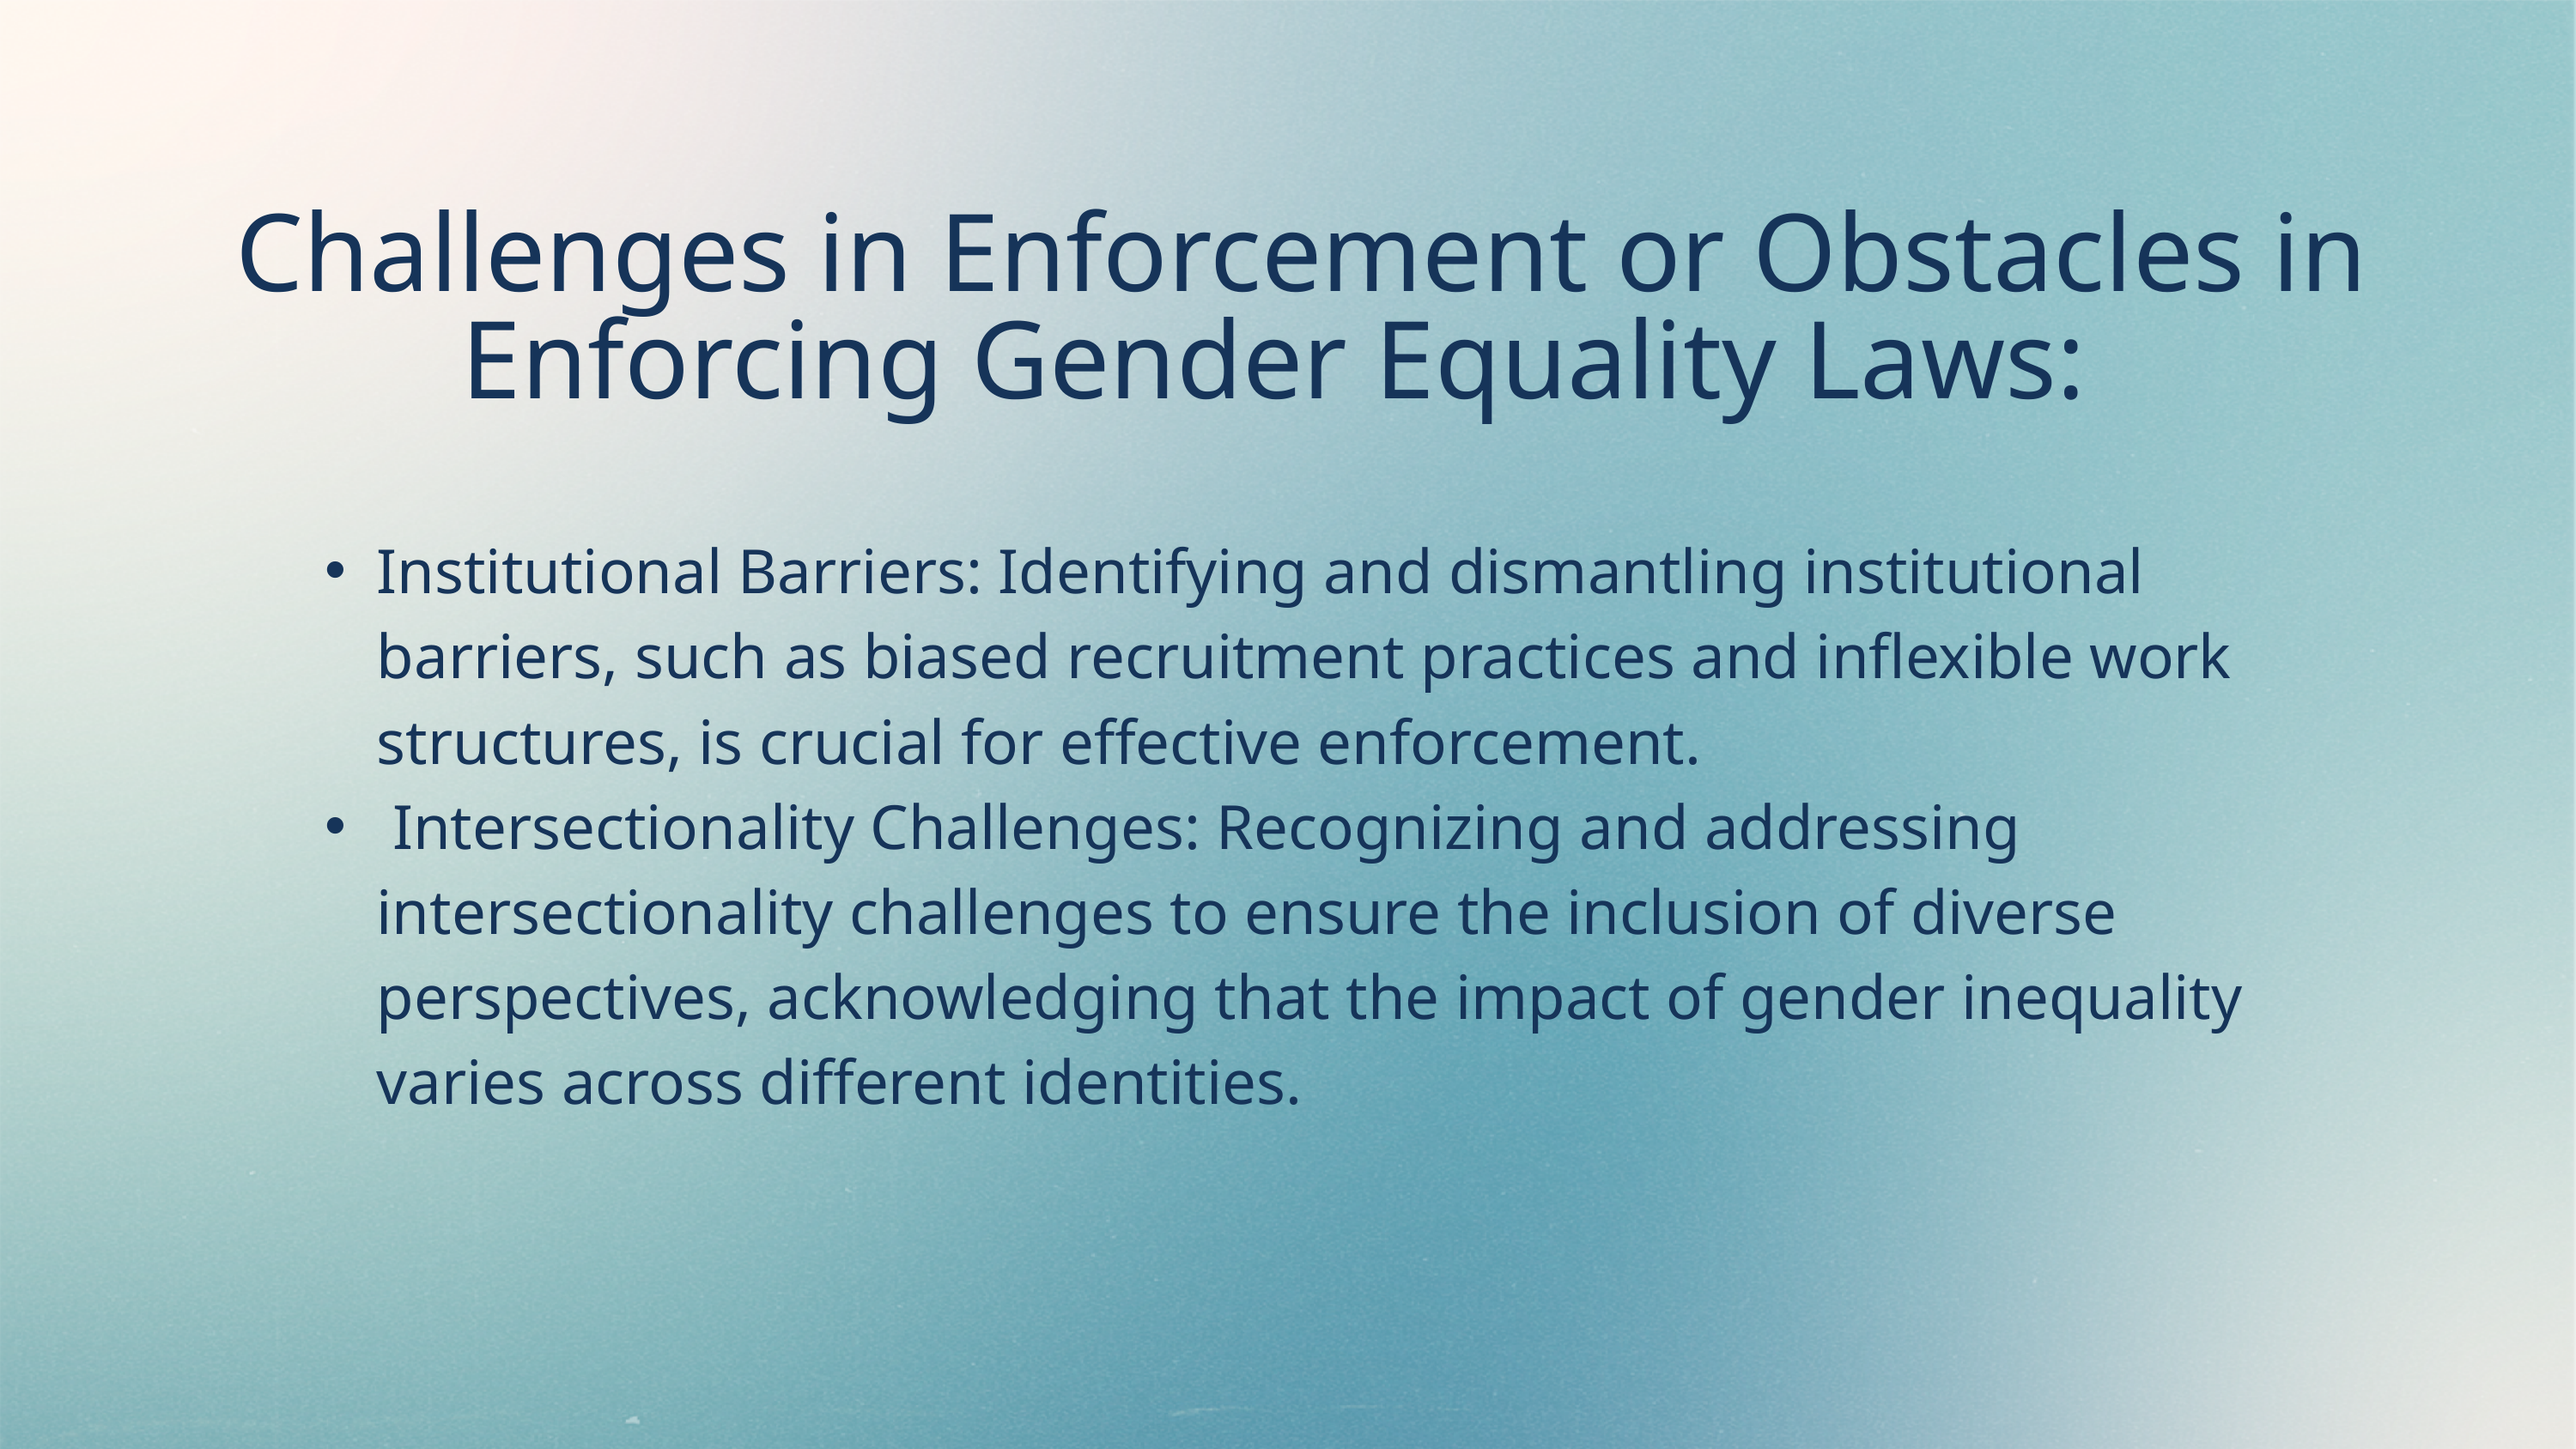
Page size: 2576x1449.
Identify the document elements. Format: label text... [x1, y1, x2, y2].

text_box [0, 0, 2576, 1449]
text_box Institutional Barriers: Identifying and dismantling institutional barriers, such as biased recruitment practices and inflexible work structures, is crucial for effective enforcement. Intersectionality Challenges: Recognizing and addressing intersectionality challenges to ensure the inclusion of diverse perspectives, acknowledging that the impact of gender inequality varies across different identities. [273, 520, 2298, 1202]
text_box Challenges in Enforcement or Obstacles in Enforcing Gender Equality Laws: [144, 205, 2432, 421]
